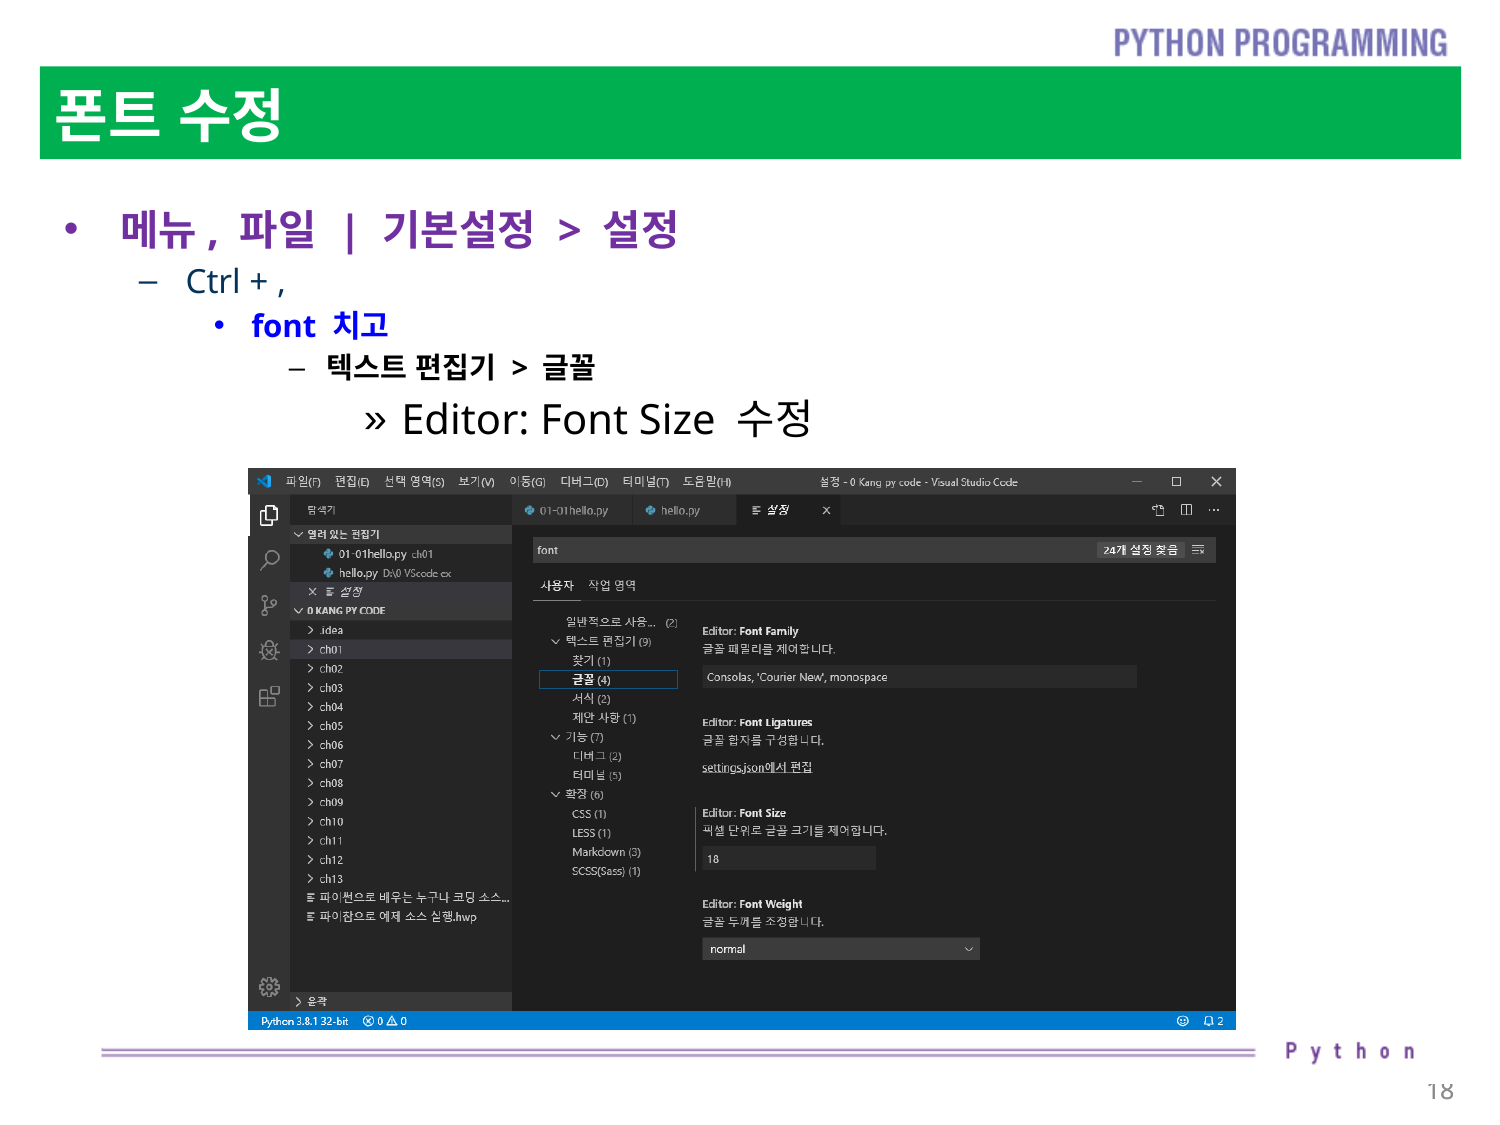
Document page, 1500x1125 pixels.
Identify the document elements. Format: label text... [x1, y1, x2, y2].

list 메뉴, 파일 | 기본설정 > 설정 Ctrl + , font 치고 텍스트 편집기 > 글꼴 Editor: Font Size 수정 [48, 195, 1461, 1041]
picture [248, 468, 1236, 1031]
picture [18, 1020, 1483, 1084]
title 폰트 수정 [39, 76, 1444, 152]
slide_number 18 [1119, 1071, 1470, 1112]
picture [1106, 13, 1462, 66]
